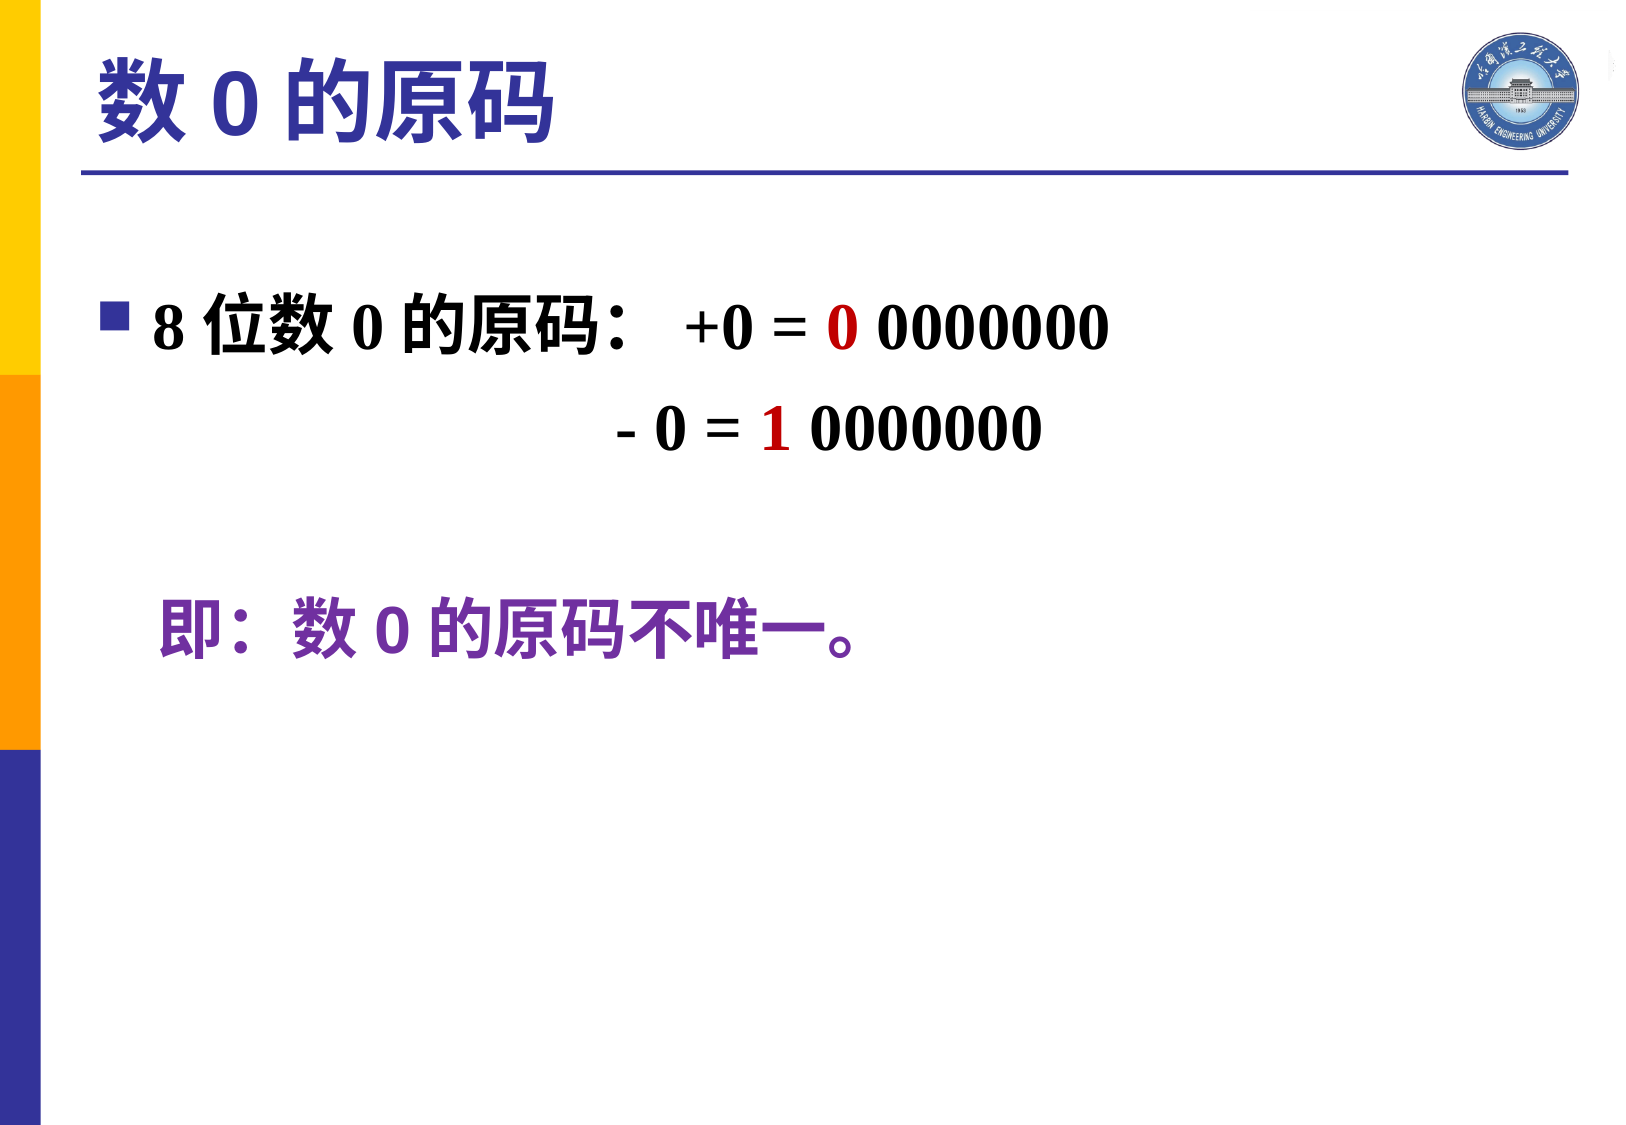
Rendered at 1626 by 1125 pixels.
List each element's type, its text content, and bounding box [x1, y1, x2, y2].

picture [1250, 9, 1616, 165]
list 8位数0的原码：+0 = 0 0000000 - 0 = 1 0000000 即：数0的原码不唯一。 [81, 267, 1569, 857]
title 数0的原码 [81, 30, 1569, 161]
